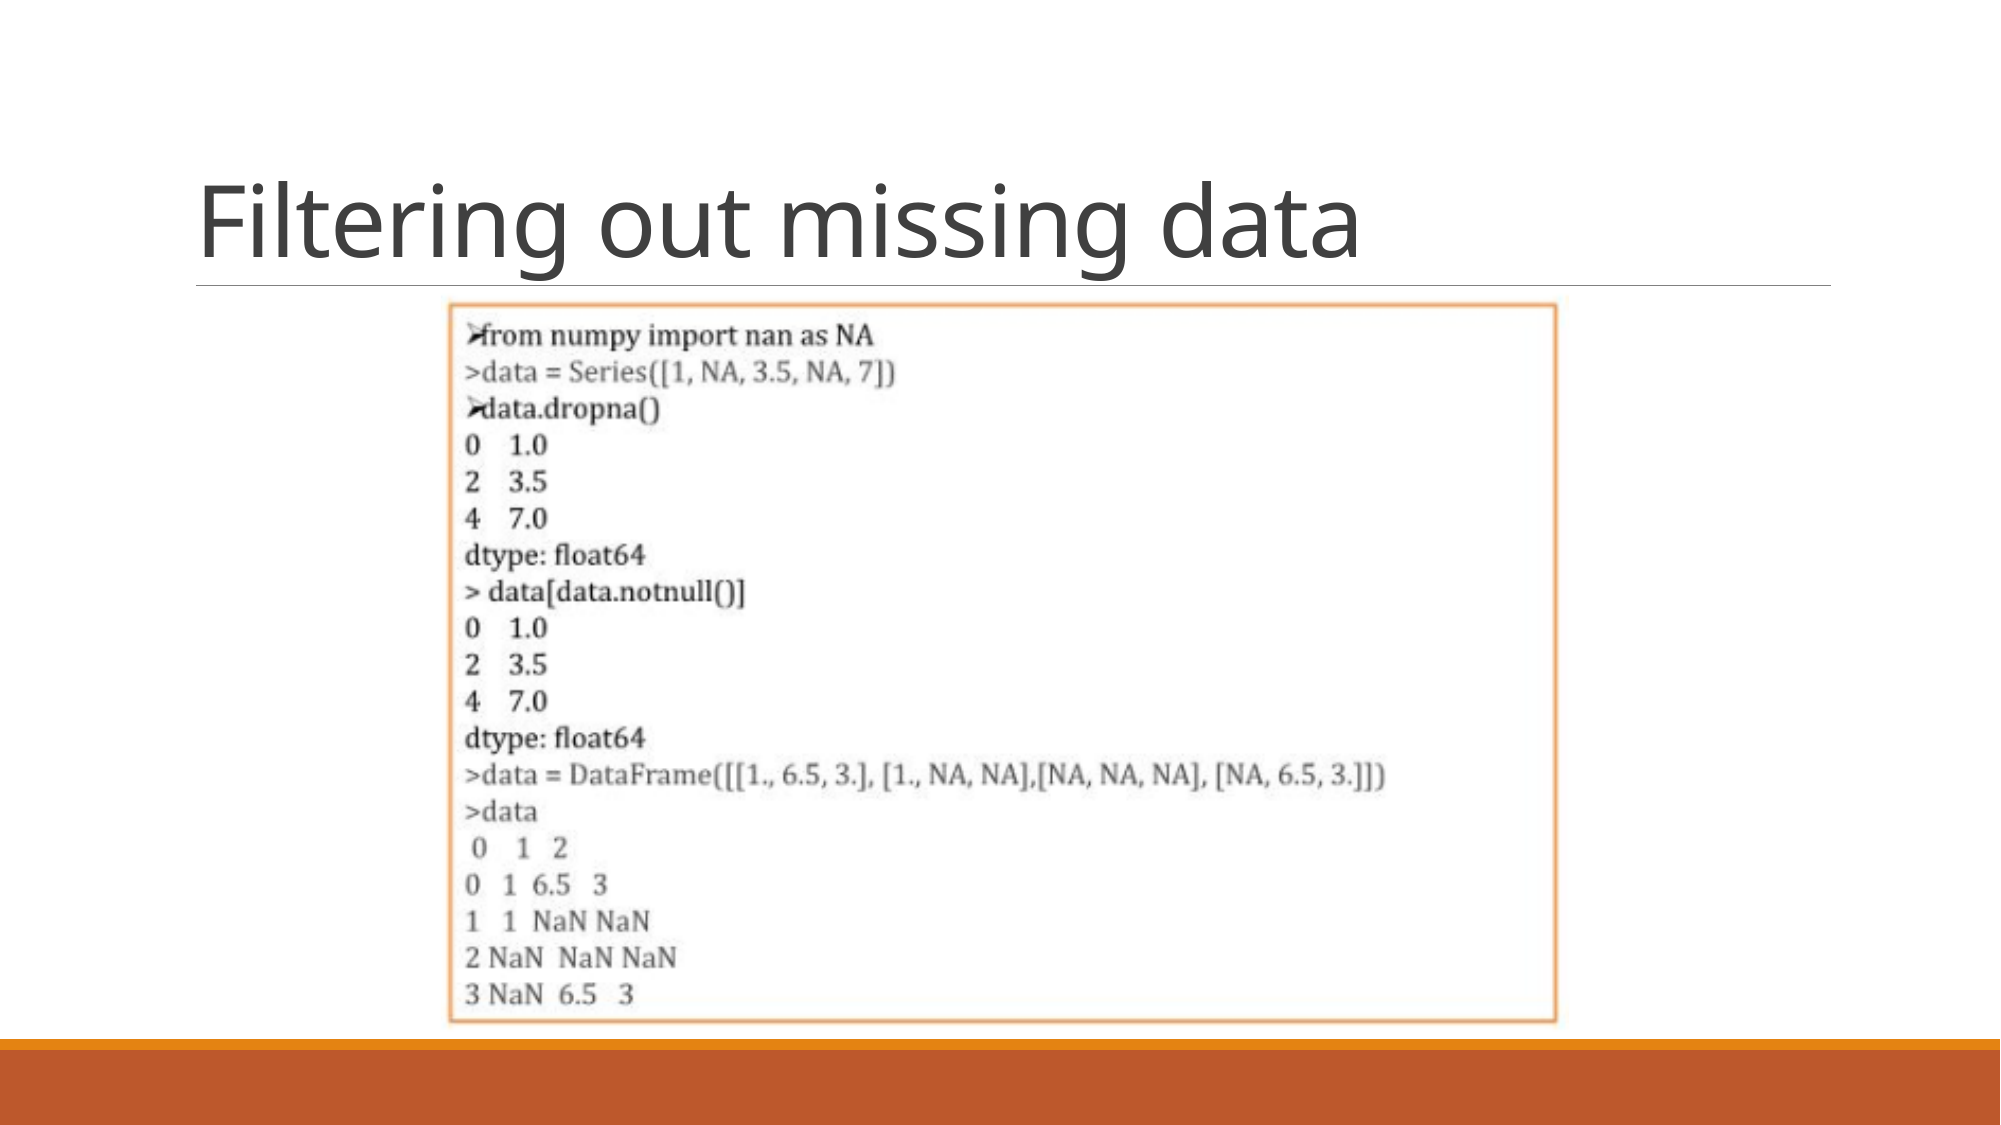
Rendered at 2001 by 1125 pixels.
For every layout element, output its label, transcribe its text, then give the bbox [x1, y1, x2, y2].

picture [440, 292, 1570, 1037]
title Filtering out missing data [180, 47, 1830, 285]
